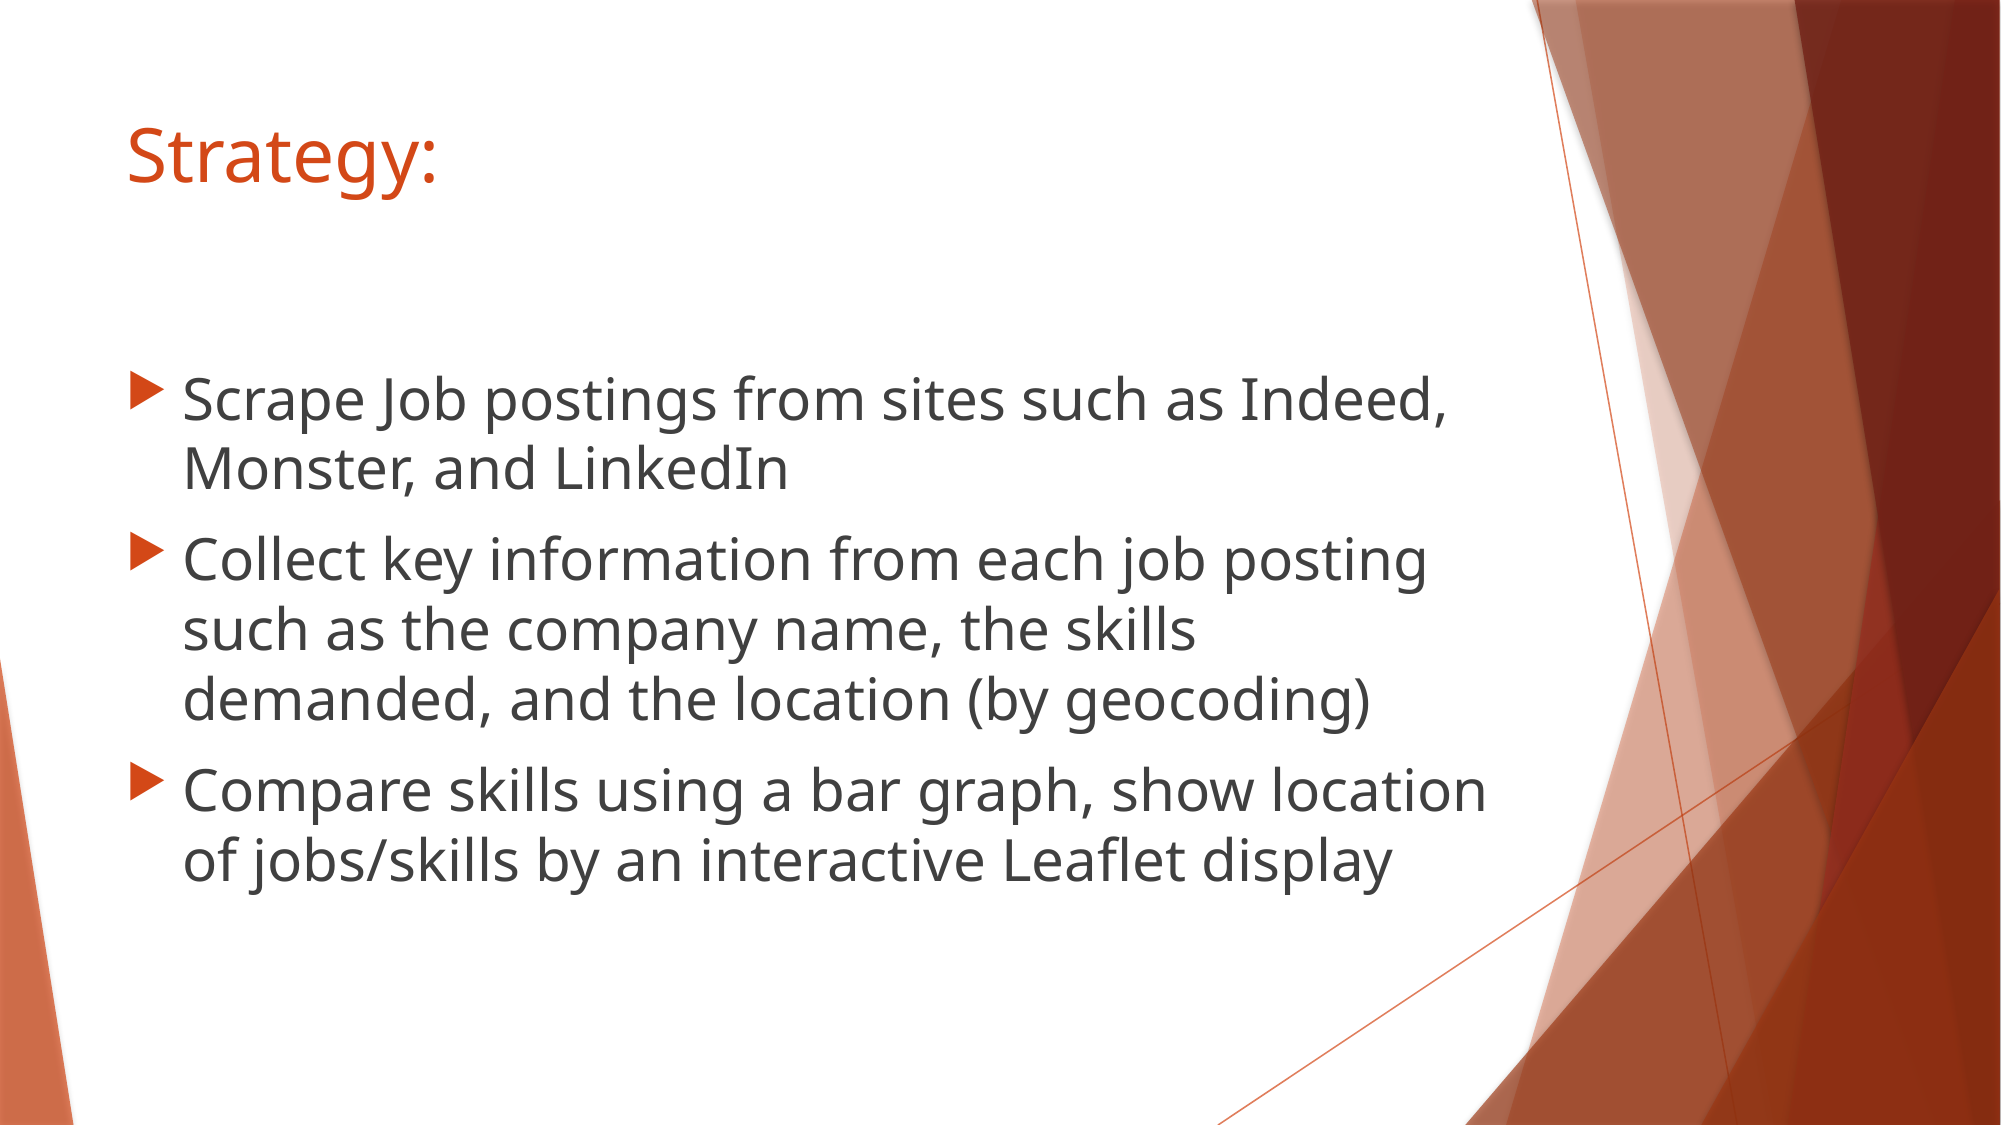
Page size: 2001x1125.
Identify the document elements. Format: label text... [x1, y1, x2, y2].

title Strategy: [111, 99, 1522, 317]
list Scrape Job postings from sites such as Indeed, Monster, and LinkedIn Collect key information from each job posting such as the company name, the skills demanded, and the location (by geocoding) Compare skills using a bar graph, show location of jobs/skills by an interactive Leaflet display [111, 354, 1522, 992]
